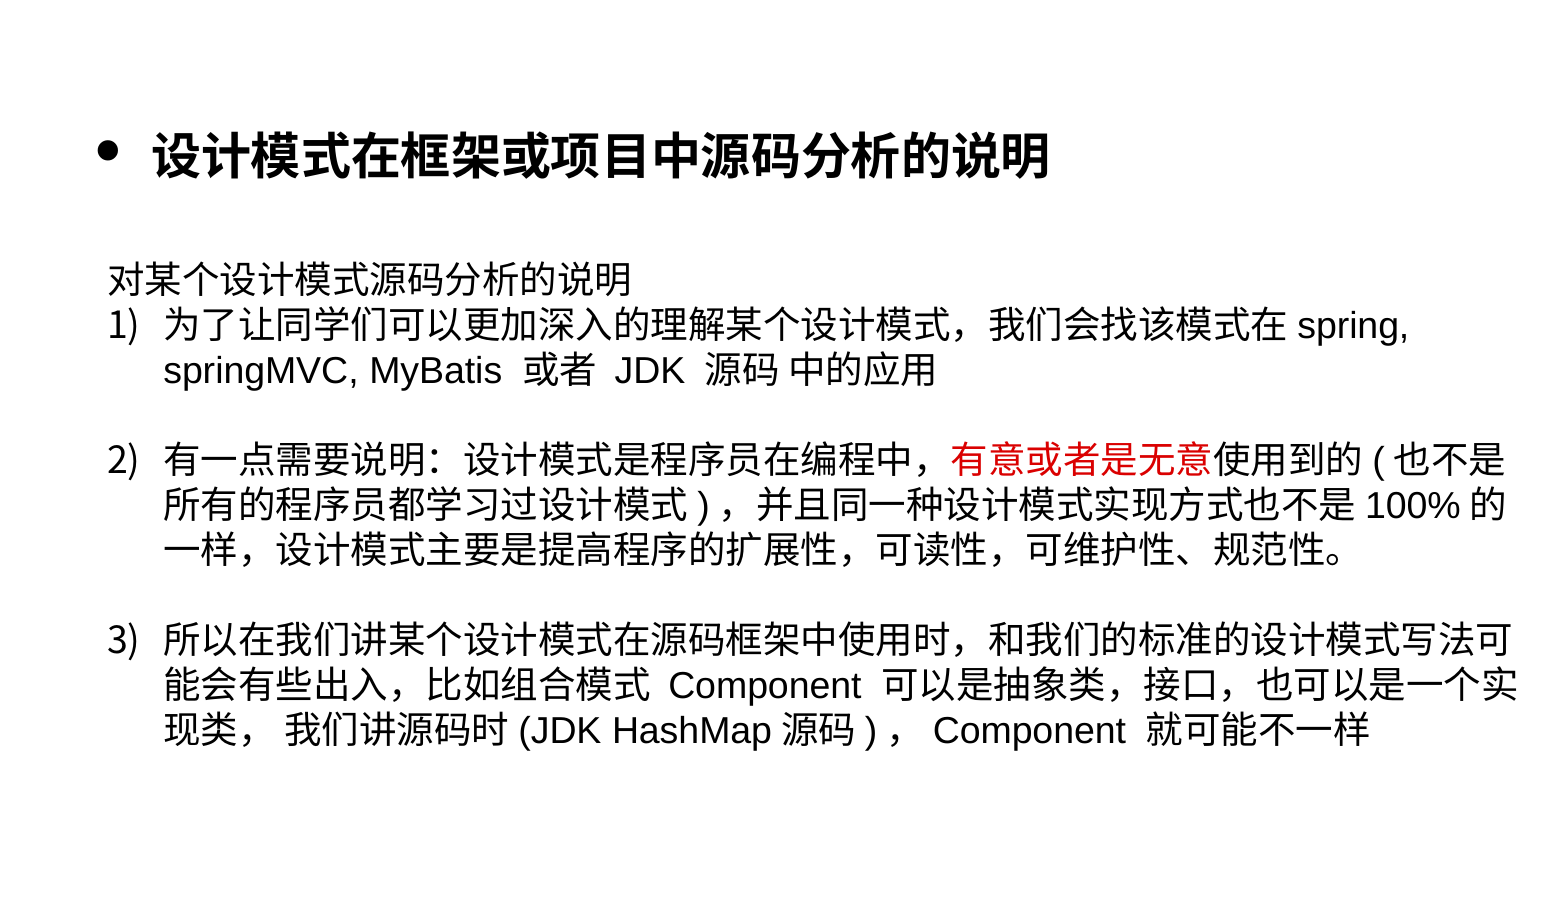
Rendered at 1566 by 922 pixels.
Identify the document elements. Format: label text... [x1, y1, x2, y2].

text_box 设计模式在框架或项目中源码分析的说明 [79, 123, 1325, 193]
text_box 对某个设计模式源码分析的说明 为了让同学们可以更加深入的理解某个设计模式，我们会找该模式在spring, springMVC, MyBatis 或者 JDK 源码 中的应用 有一点需要说明：设计模式是程序员在编程中，有意或者是无意使用到的(也不是所有的程序员都学习过设计模式)，并且同一种设计模式实现方式也不是100%的一样，设计模式主要是提高程序的扩展性，可读性，可维护性、规范性。 所以在我们讲某个设计模式在源码框架中使用时，和我们的标准的设计模式写法可能会有些出入，比如组合模式 Component 可以是抽象类，接口，也可以是一个实现类， 我们讲源码时(JDK HashMap源码)，Component 就可能不一样 [92, 204, 1535, 922]
